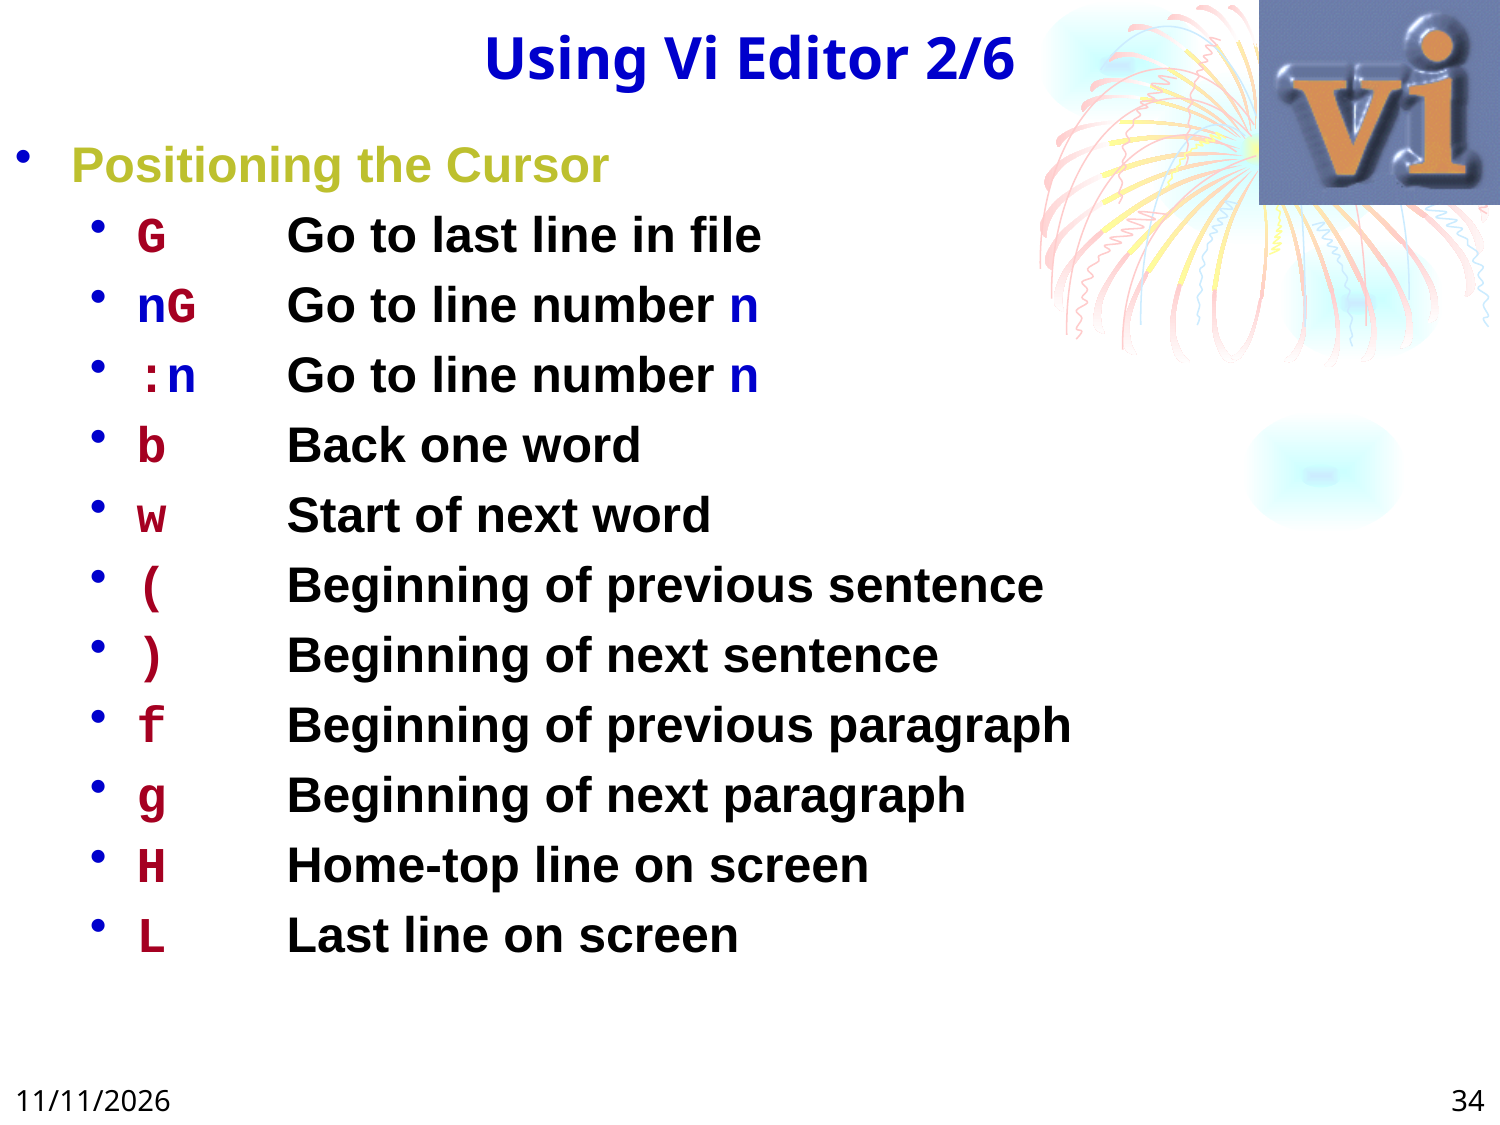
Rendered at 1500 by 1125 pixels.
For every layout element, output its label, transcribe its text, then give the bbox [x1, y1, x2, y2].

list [1259, 0, 1500, 205]
text_box Positioning the Cursor G Go to last line in file nG Go to line number n :n Go to line number n b Back one word w Start of next word ( Beginning of previous sentence ) Beginning of next sentence f Beginning of previous paragraph g Beginning of next paragraph H Home-top line on screen L Last line on screen [0, 125, 1500, 1125]
title Using Vi Editor 2/6 [0, 0, 1257, 113]
